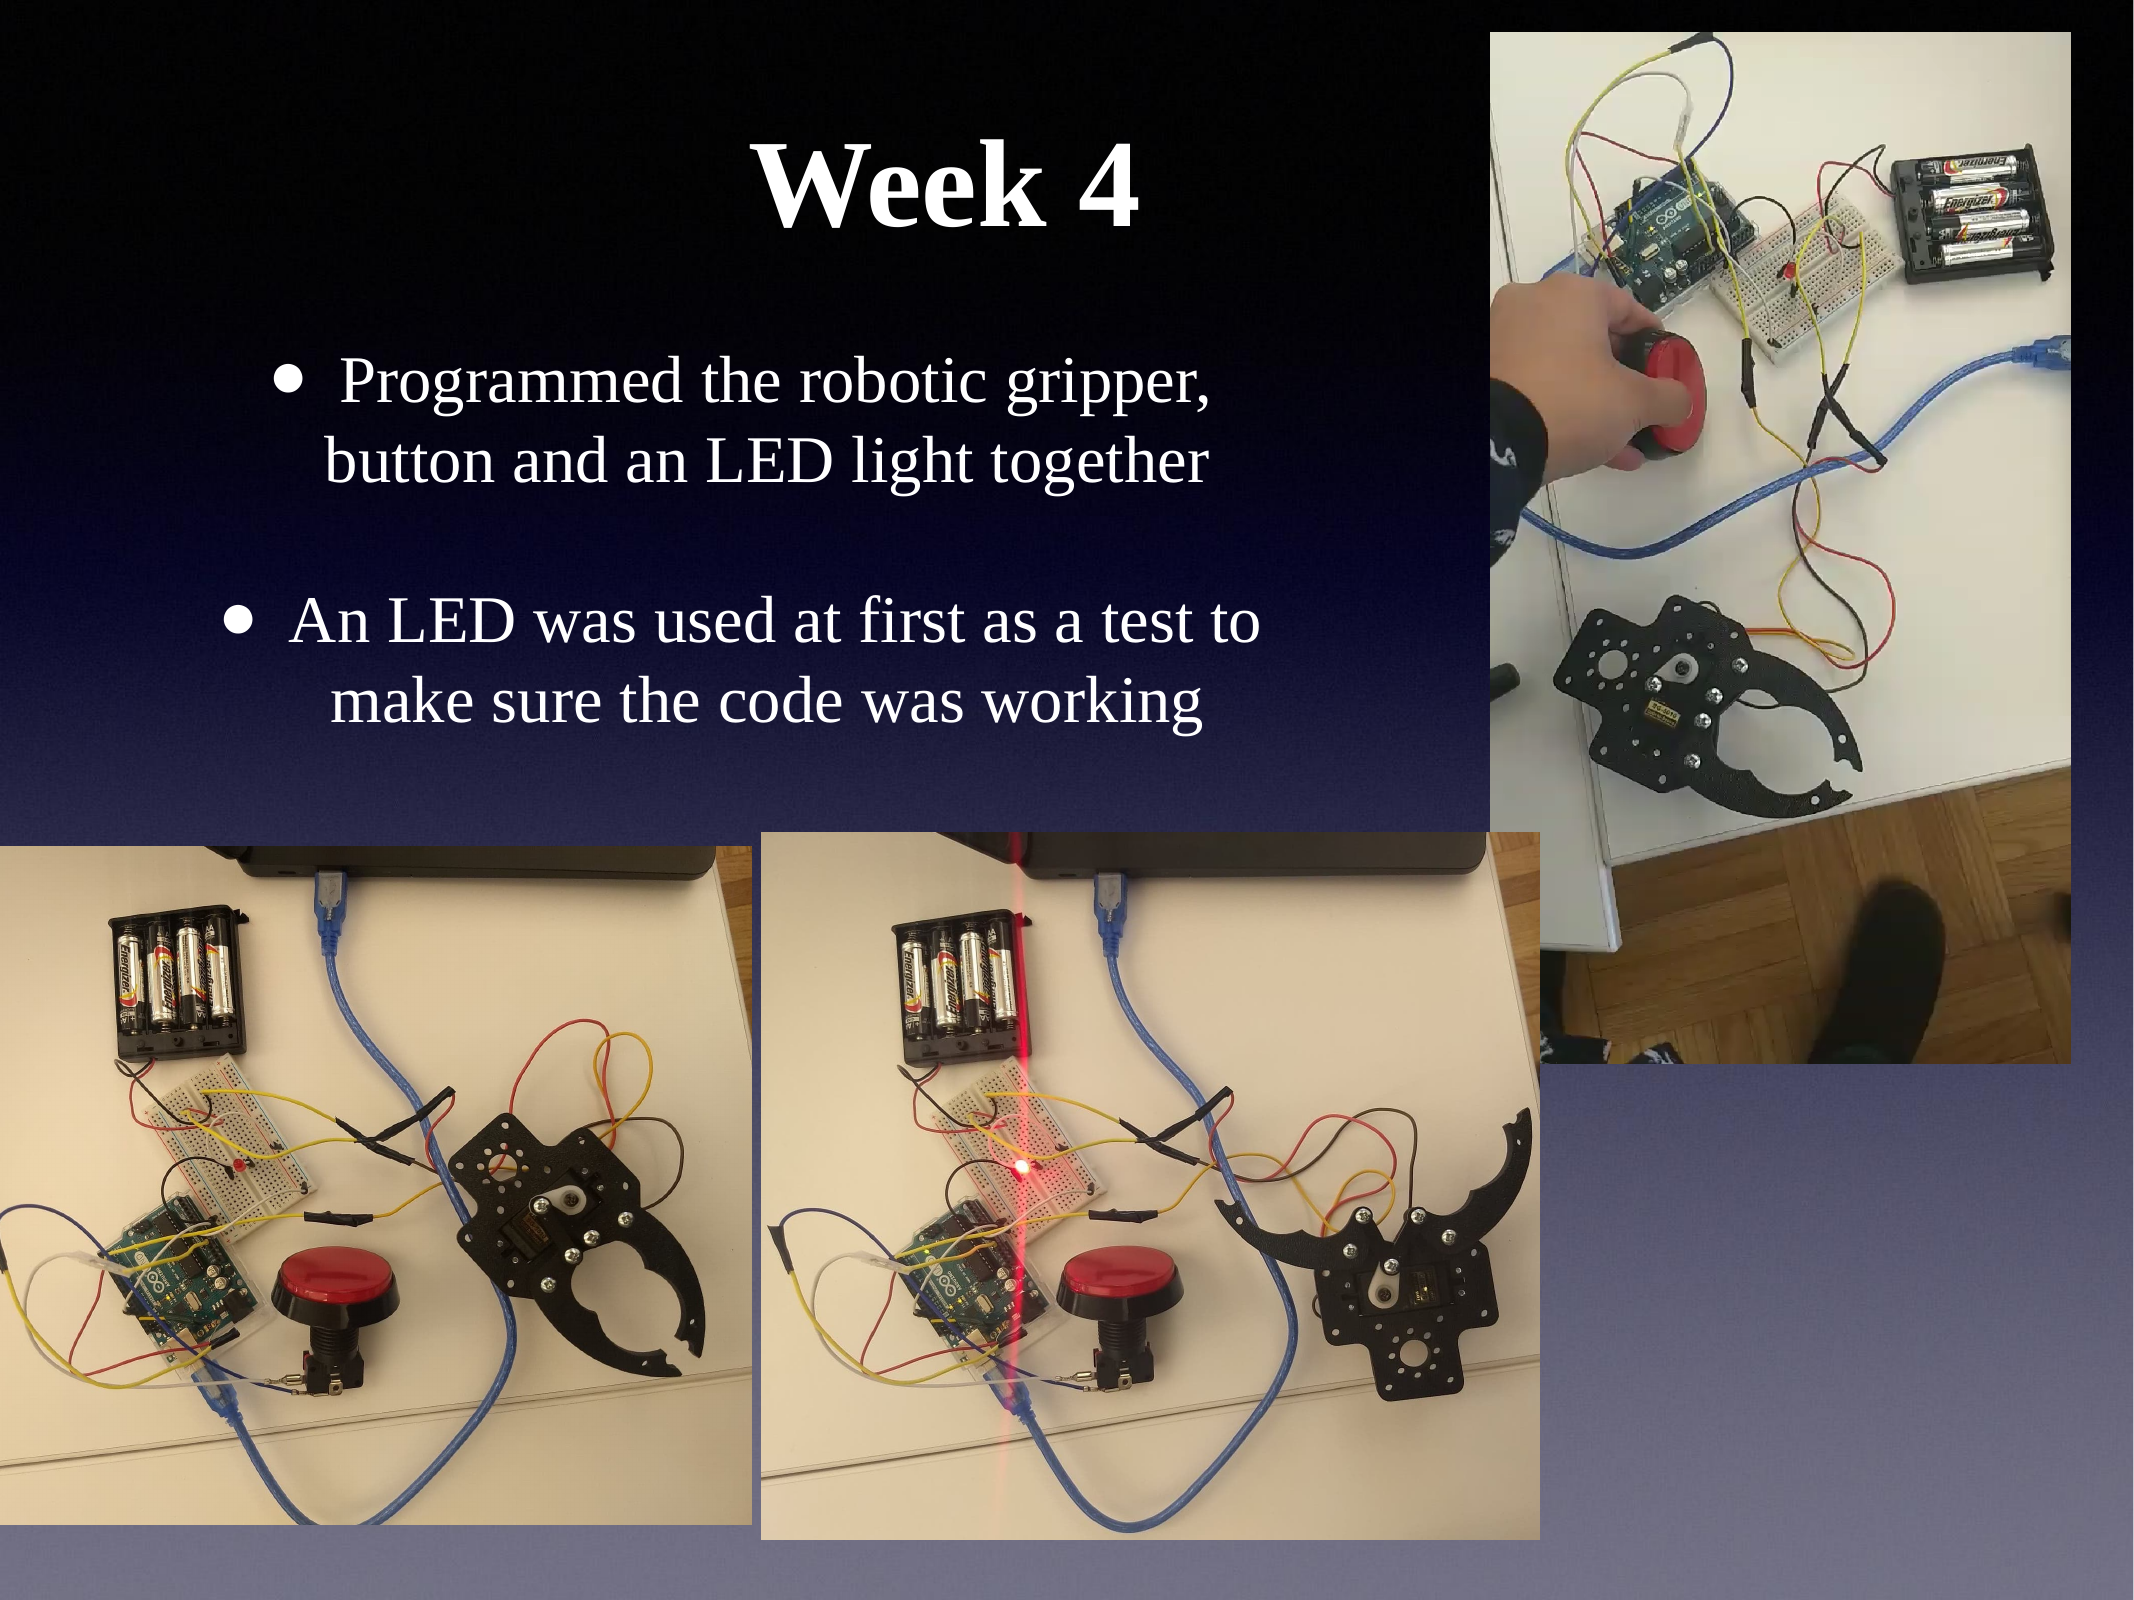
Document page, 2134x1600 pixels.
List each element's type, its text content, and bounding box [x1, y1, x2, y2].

picture [0, 0, 2134, 1600]
title Week 4 [514, 2, 1375, 260]
list Programmed the robotic gripper, button and an LED light together An LED was used at first as a test to make sure the code was working [172, 326, 1306, 847]
